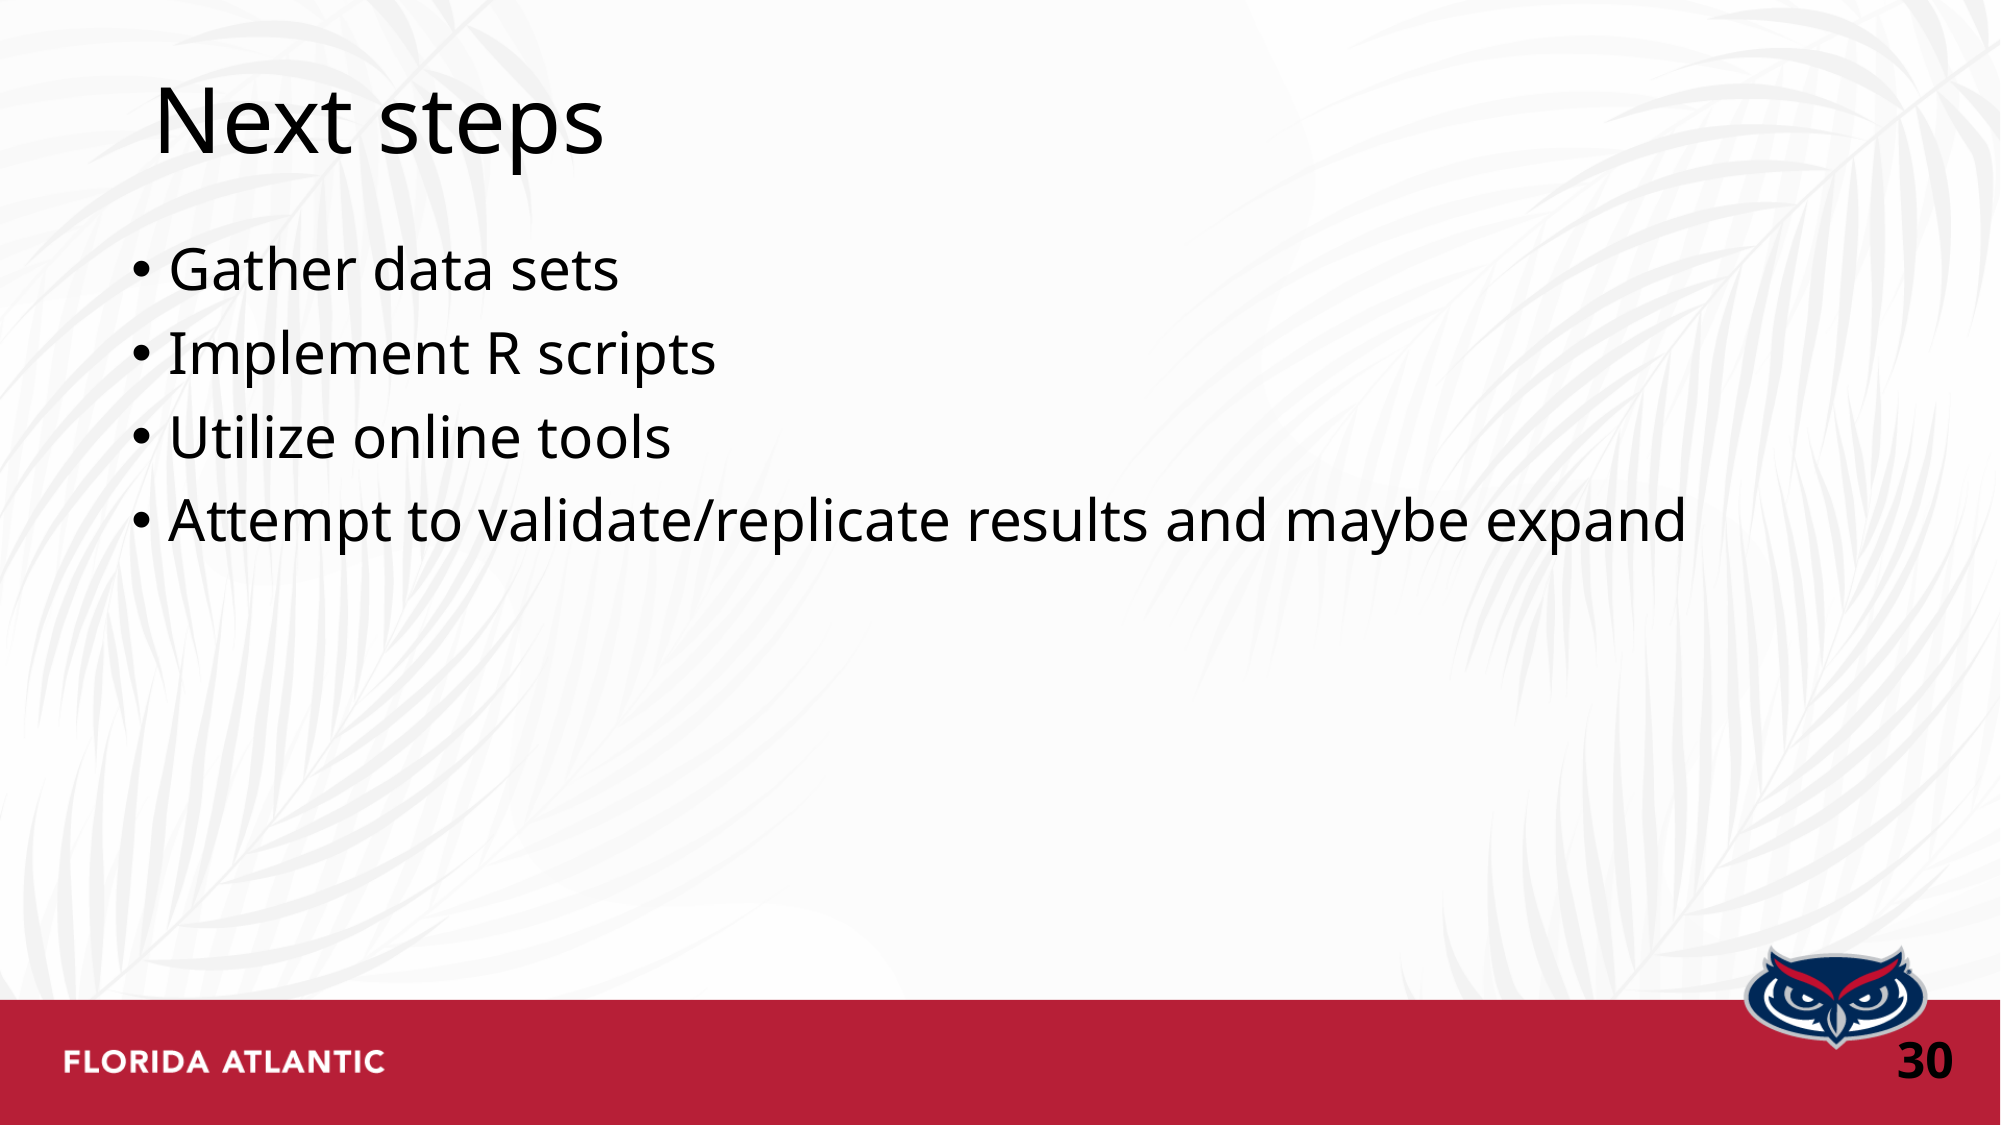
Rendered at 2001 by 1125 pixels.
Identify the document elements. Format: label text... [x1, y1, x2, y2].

title Next steps [137, 15, 1863, 233]
list Gather data sets Implement R scripts Utilize online tools Attempt to validate/replicate results and maybe expand [116, 232, 1842, 912]
picture [0, 0, 2001, 1125]
slide_number 30 [1881, 1032, 2000, 1093]
